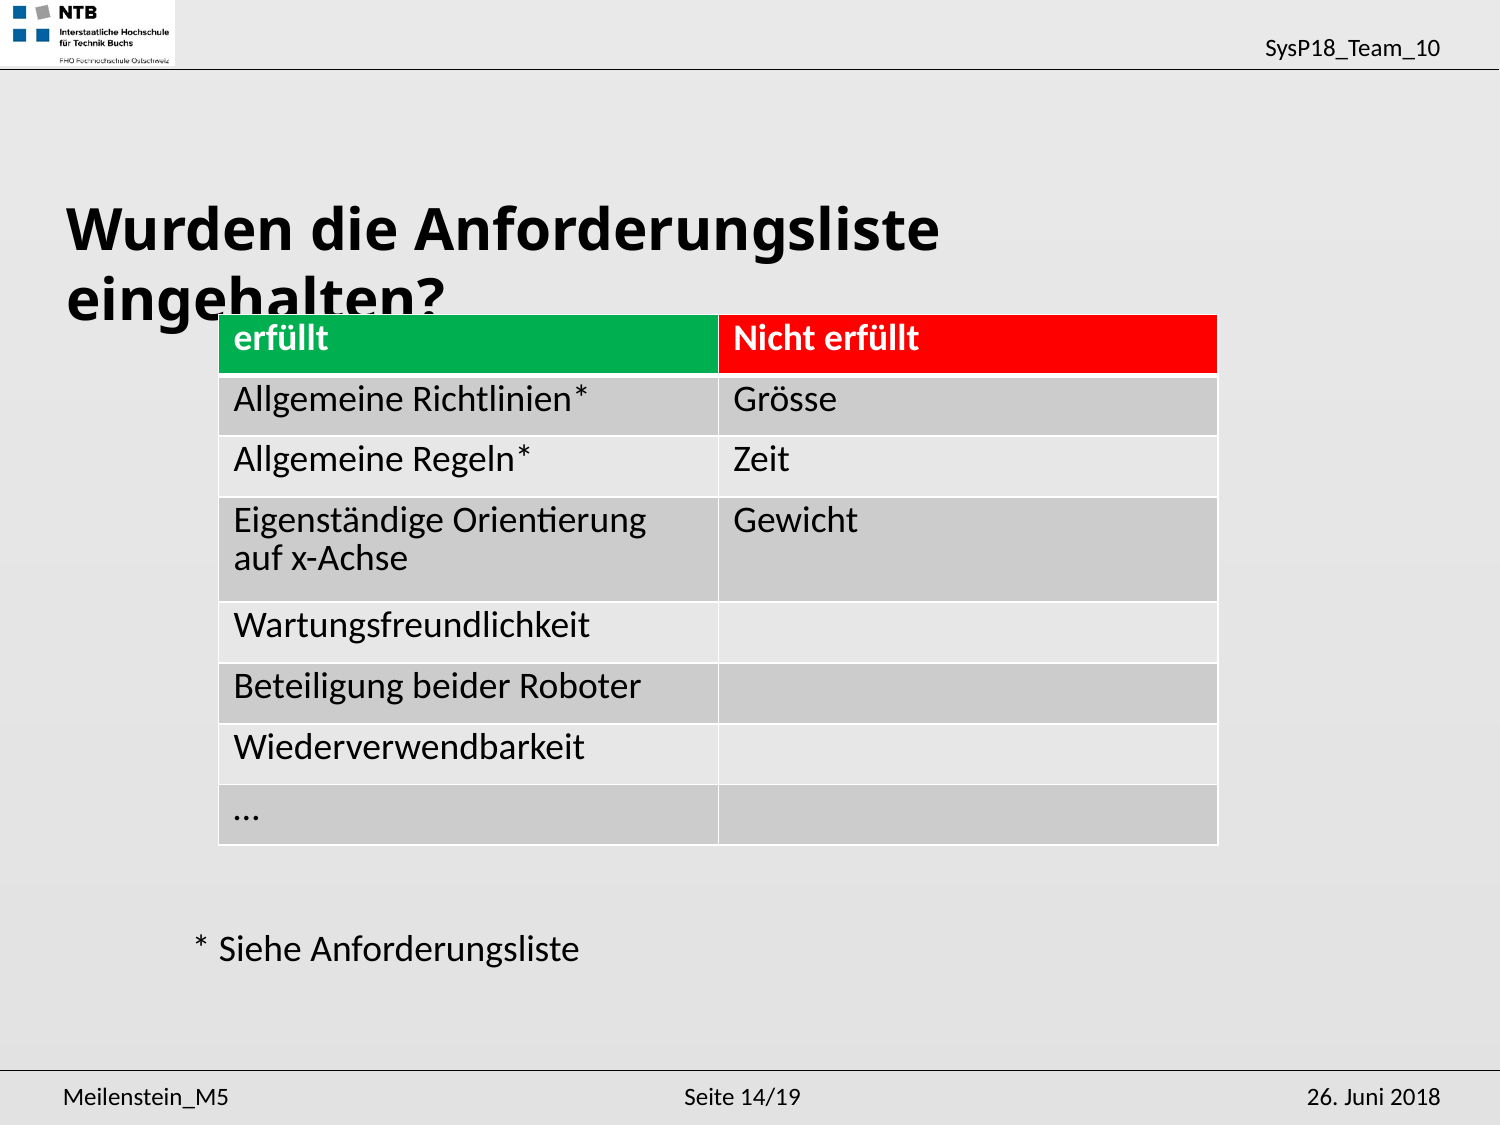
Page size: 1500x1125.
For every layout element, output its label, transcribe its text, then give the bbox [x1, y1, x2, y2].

table_cell Eigenständige Orientierung auf x-Achse [219, 498, 718, 601]
table_cell [719, 664, 1217, 723]
table_cell Zeit [719, 437, 1217, 496]
table_cell [719, 603, 1217, 662]
text_box Wurden die Anforderungsliste eingehalten? [51, 184, 1176, 340]
text_box SysP18_Team_10 [1250, 23, 1456, 69]
text_box * Siehe Anforderungsliste [177, 916, 596, 977]
table_cell Wartungsfreundlichkeit [219, 603, 718, 662]
text_box Meilenstein_M5 [48, 1073, 245, 1125]
picture [0, 0, 175, 67]
table_cell … [219, 785, 718, 844]
table_cell Grösse [719, 378, 1217, 435]
text_box Seite 14/19 [595, 1073, 891, 1118]
table_cell Wiederverwendbarkeit [219, 725, 718, 784]
table_cell Allgemeine Richtlinien* [219, 378, 718, 435]
table_header Nicht erfüllt [719, 315, 1217, 373]
table_header erfüllt [219, 315, 718, 373]
text_box 26. Juni 2018 [1291, 1073, 1457, 1118]
table_cell Allgemeine Regeln* [219, 437, 718, 496]
table_cell [719, 785, 1217, 844]
table_cell [719, 725, 1217, 784]
table_cell Gewicht [719, 498, 1217, 601]
table_cell Beteiligung beider Roboter [219, 664, 718, 723]
